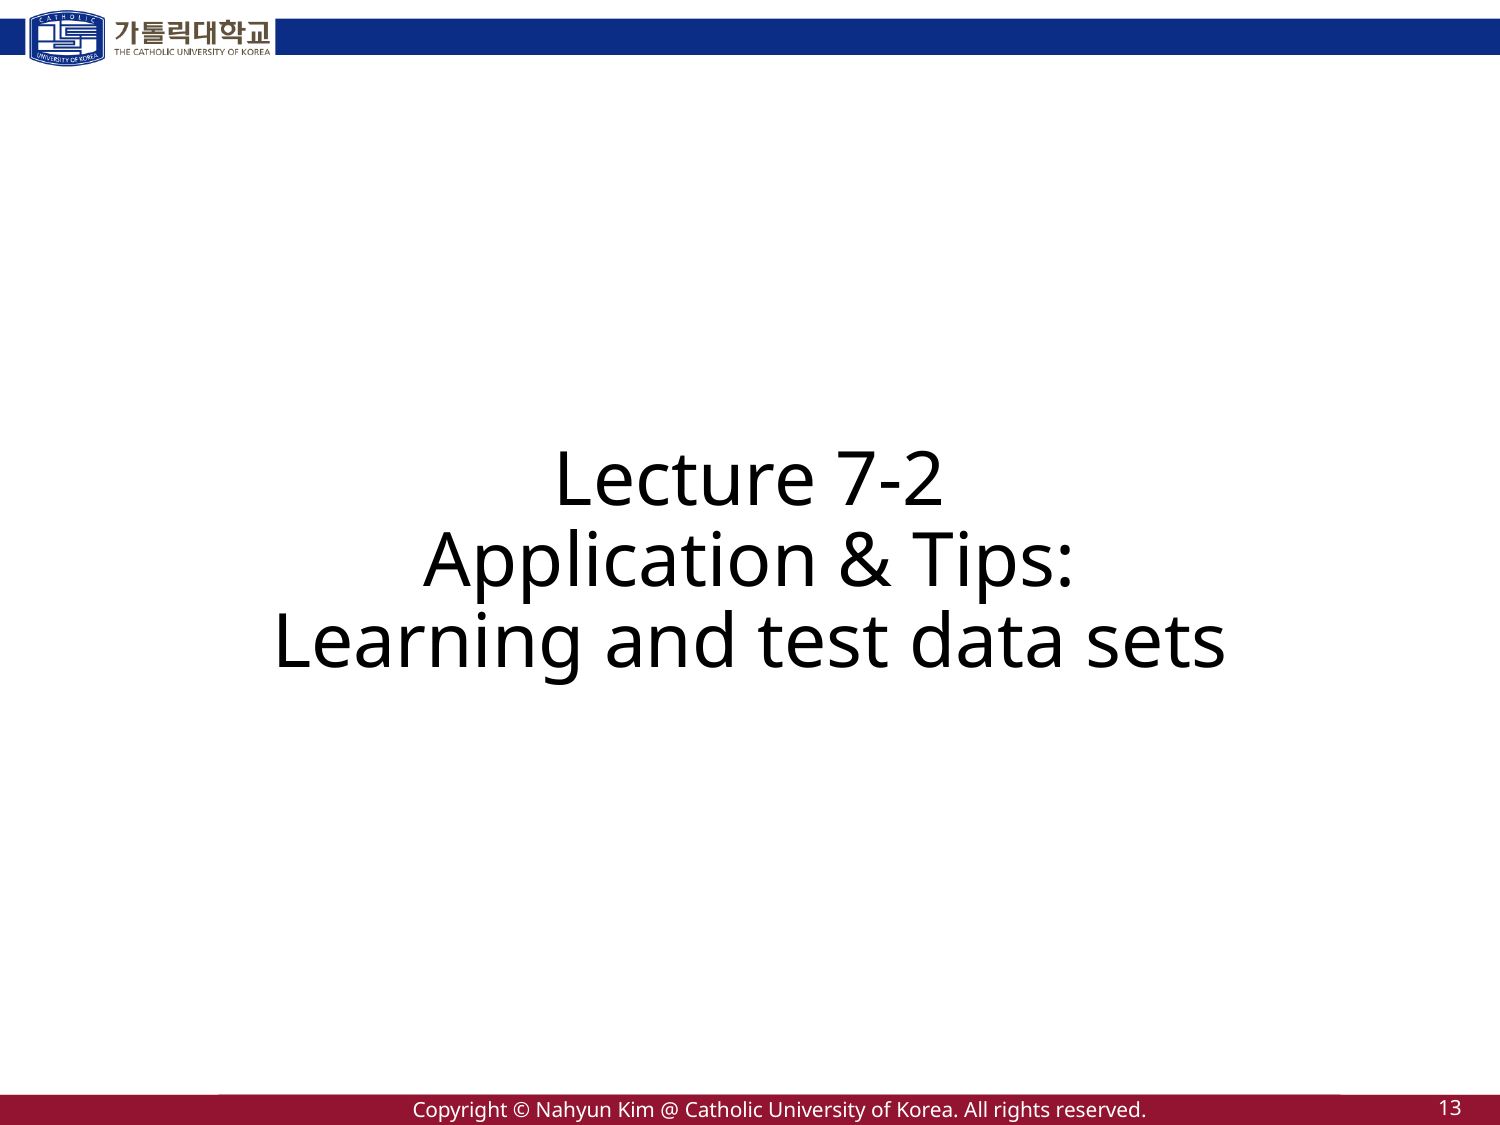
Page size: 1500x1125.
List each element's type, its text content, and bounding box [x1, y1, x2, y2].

title Lecture 7-2 Application & Tips: Learning and test data sets [103, 349, 1397, 776]
text_box Copyright © Nahyun Kim @ Catholic University of Korea. All rights reserved. [218, 1094, 1341, 1125]
slide_number 13 [1423, 1093, 1483, 1125]
